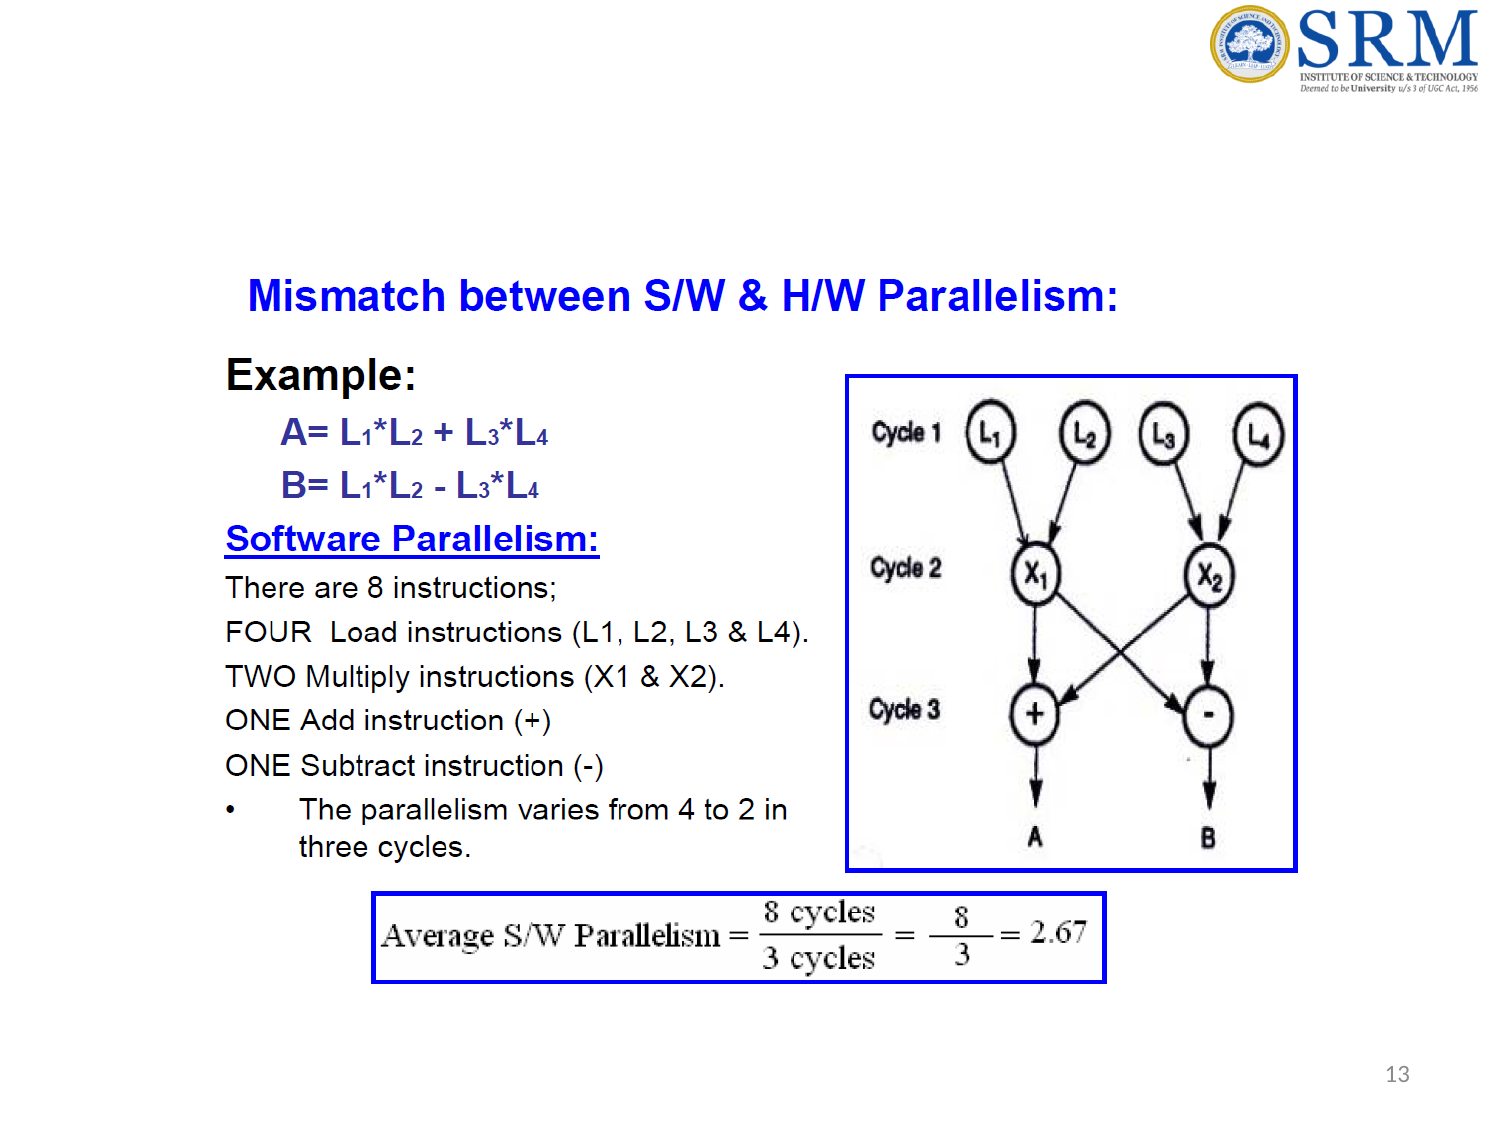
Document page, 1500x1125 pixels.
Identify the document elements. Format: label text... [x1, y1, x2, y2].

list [183, 262, 1317, 1006]
slide_number 13 [1074, 1042, 1425, 1103]
picture [1210, 5, 1478, 93]
